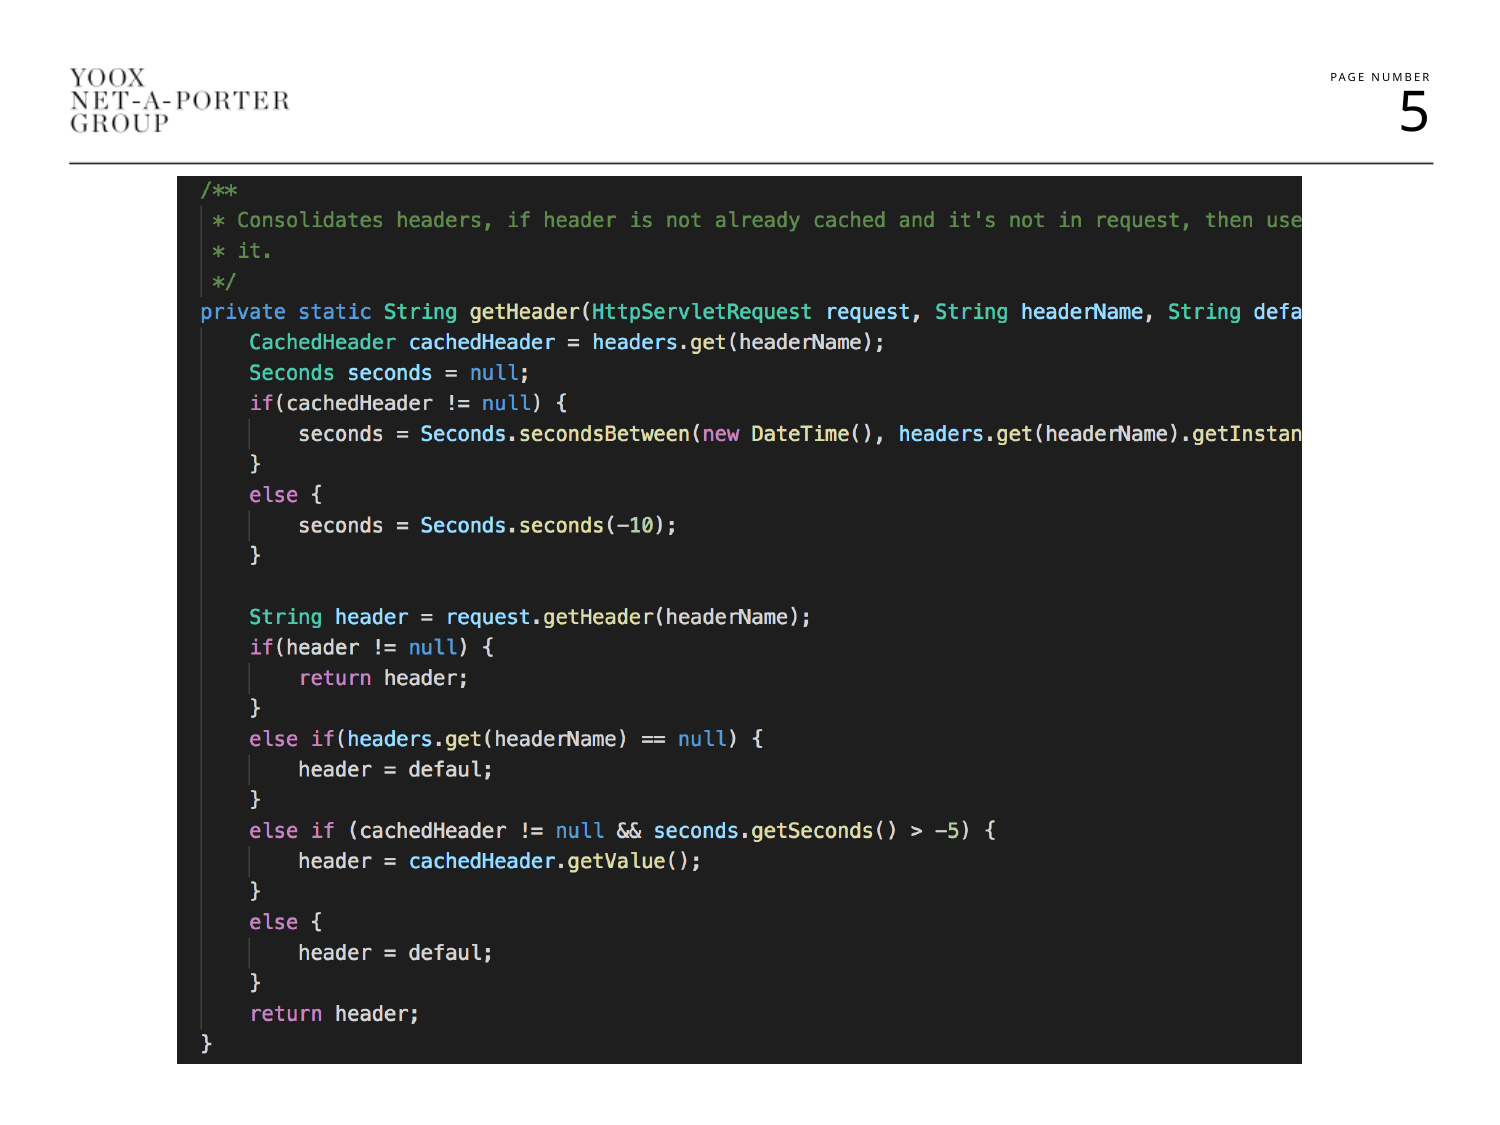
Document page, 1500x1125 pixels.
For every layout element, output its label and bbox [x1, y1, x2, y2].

picture [177, 176, 1302, 1065]
